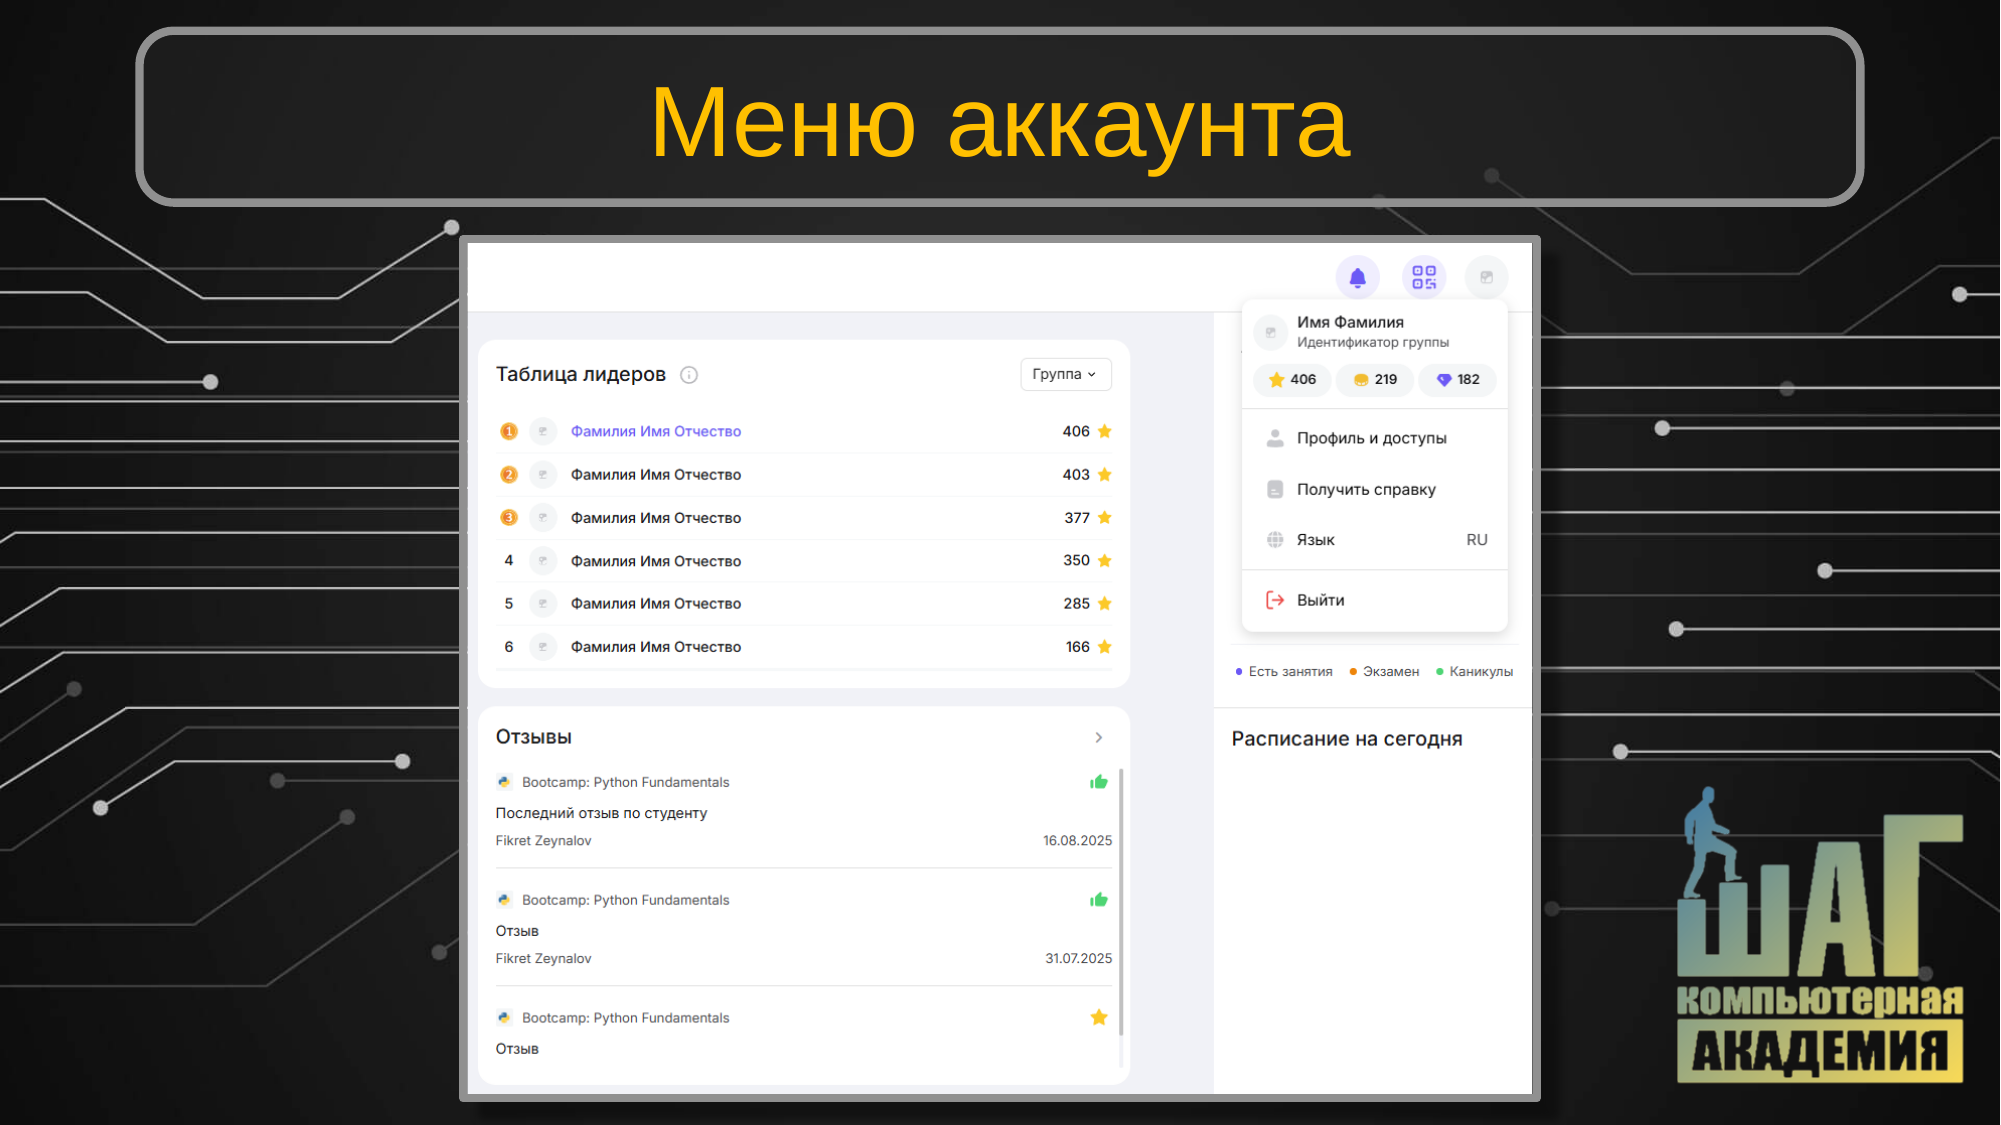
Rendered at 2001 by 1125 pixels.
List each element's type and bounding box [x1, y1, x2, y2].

text_box [139, 30, 1861, 203]
picture [0, 0, 2000, 1125]
